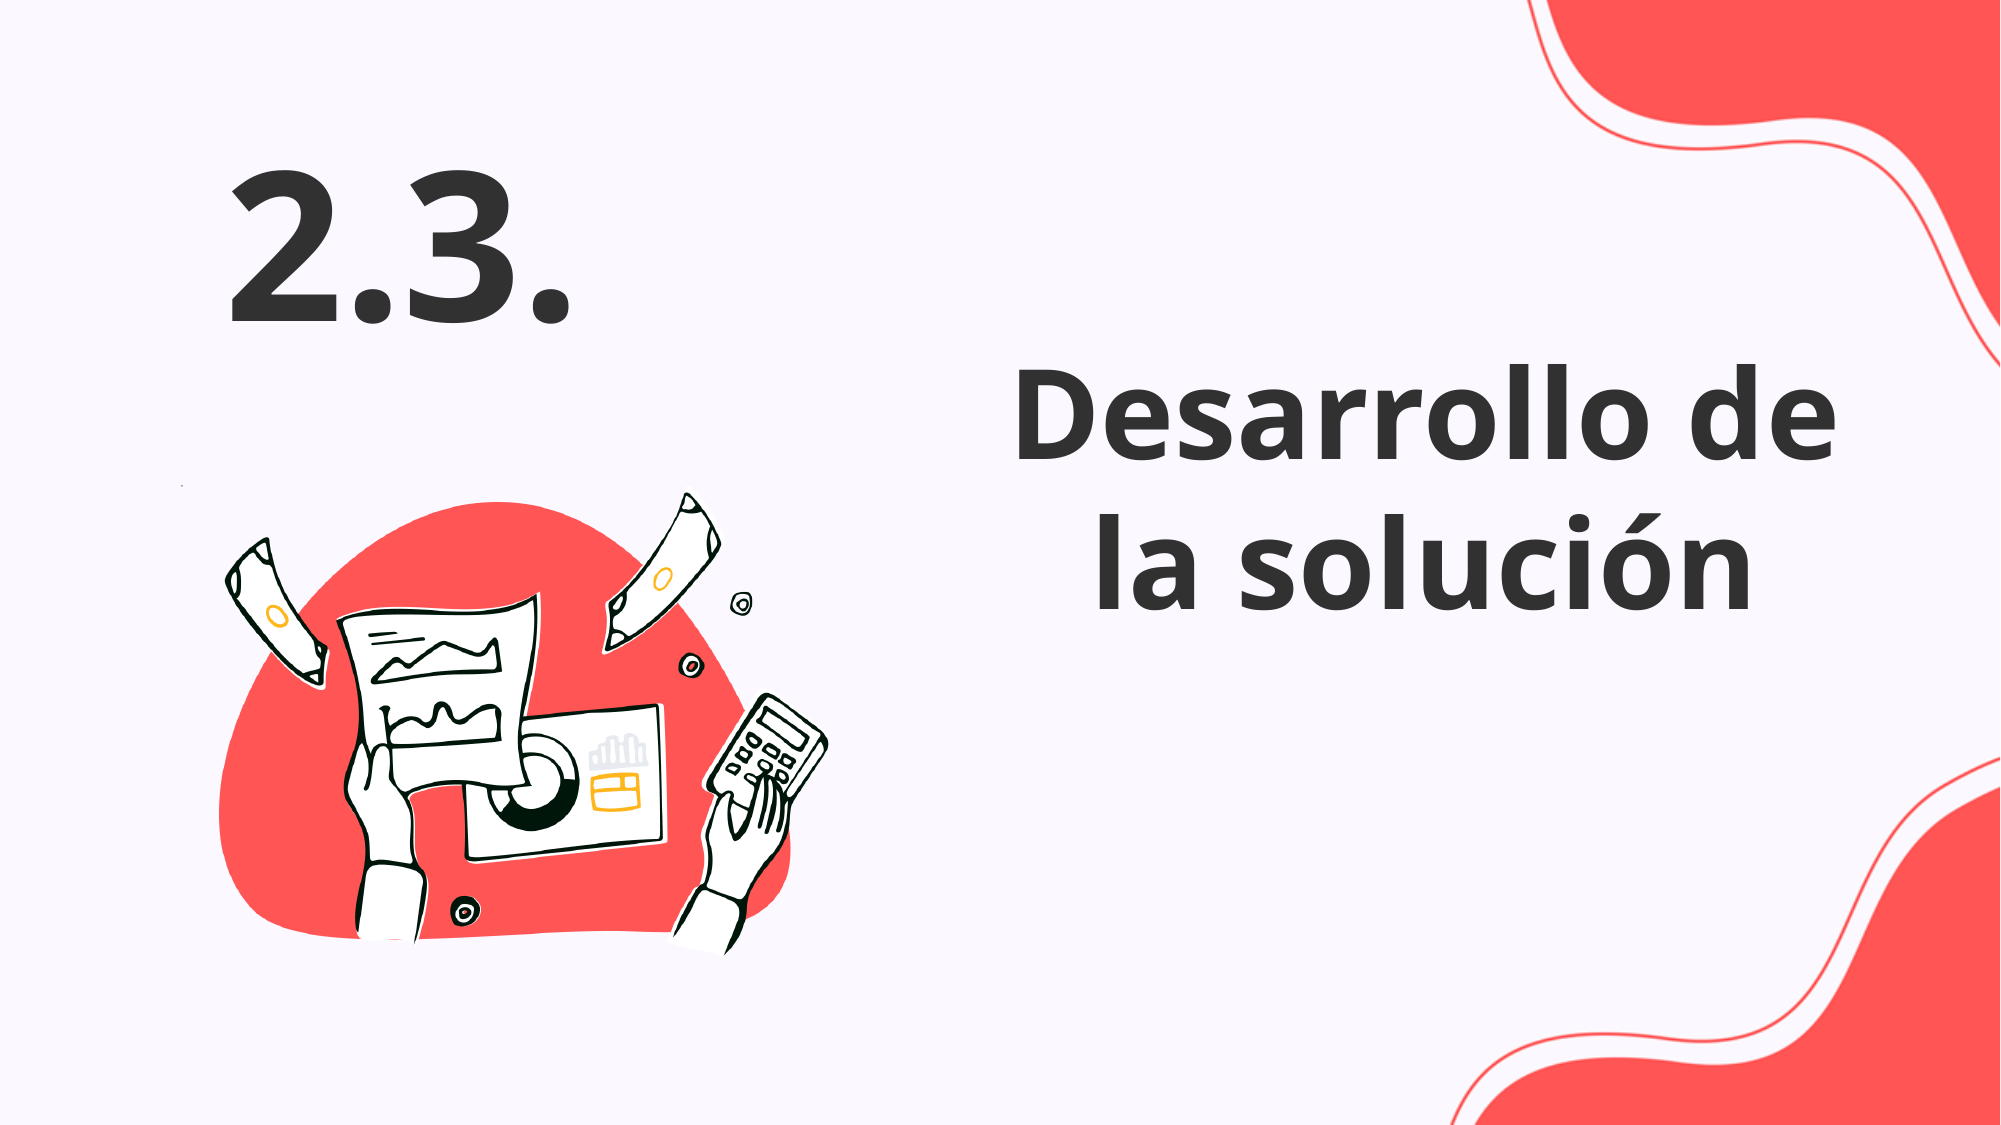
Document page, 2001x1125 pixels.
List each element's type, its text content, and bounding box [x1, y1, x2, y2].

text_box 2.3. [209, 106, 596, 316]
picture [0, 0, 2001, 1125]
text_box Desarrollo de la solución [992, 327, 1857, 643]
